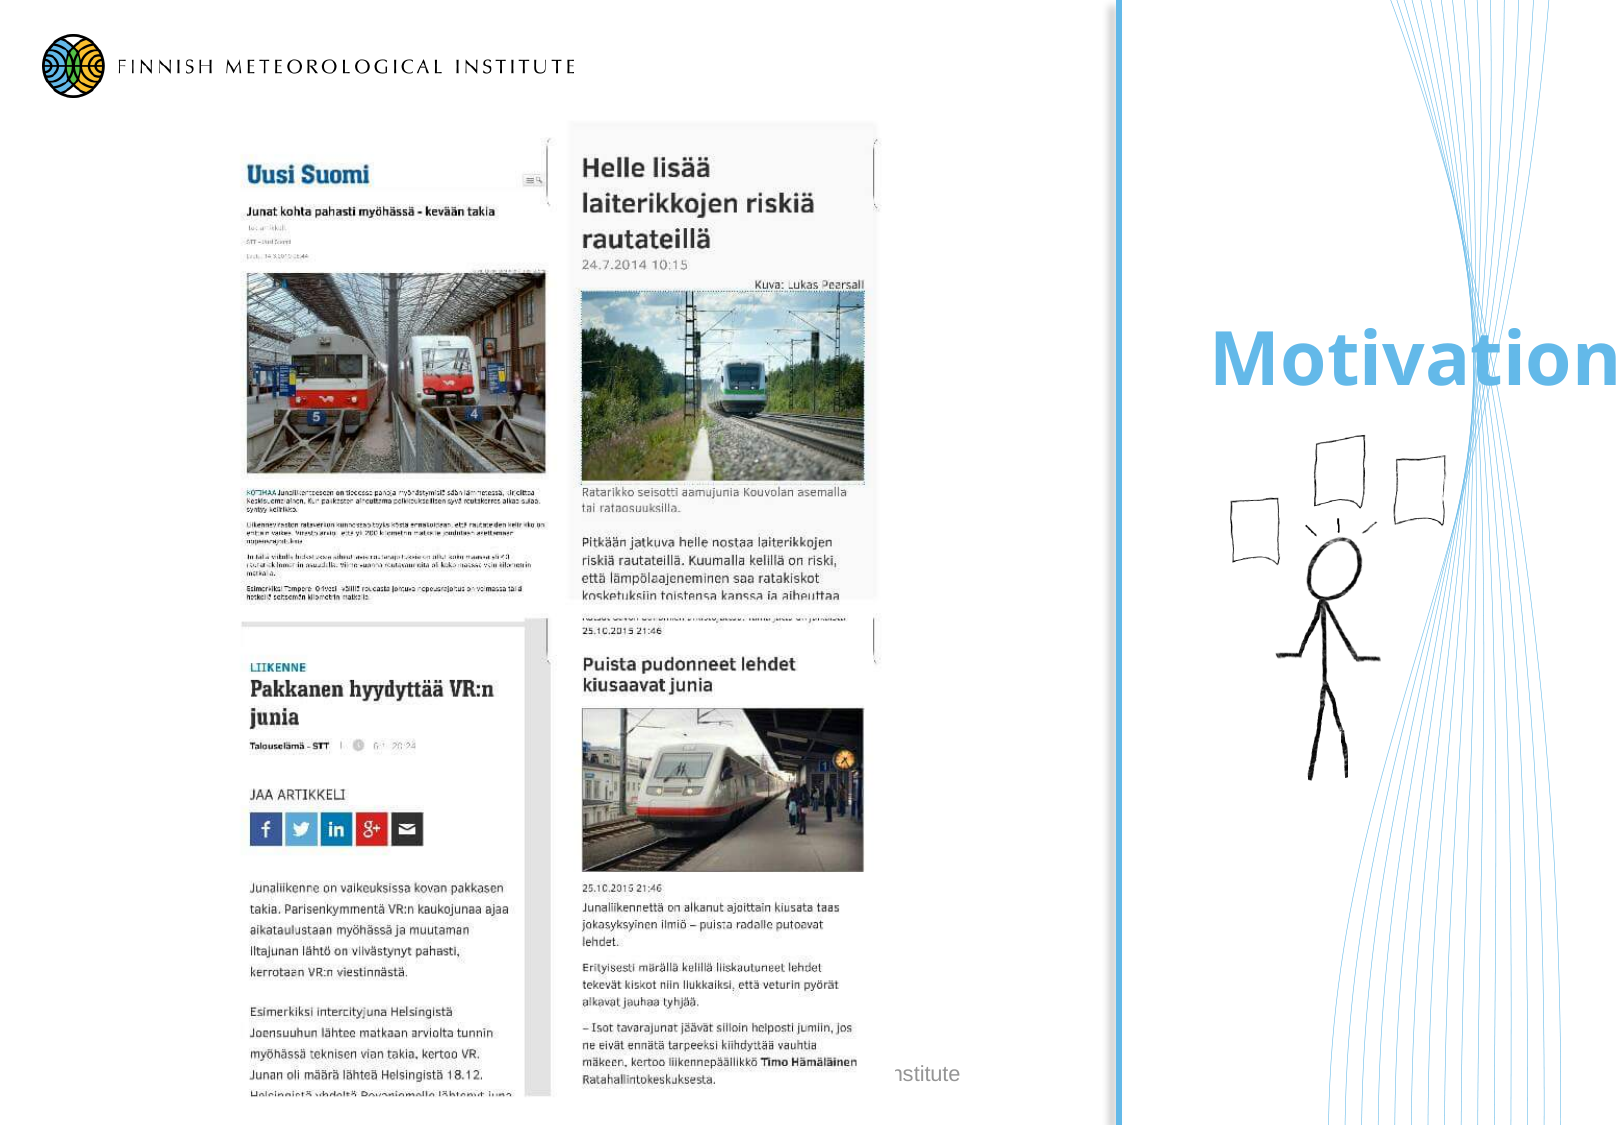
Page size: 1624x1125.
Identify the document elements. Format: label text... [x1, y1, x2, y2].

footer Finnish Meteorological Institute [895, 1042, 1086, 1103]
text_box Motivation [1210, 320, 1624, 539]
picture [1122, 0, 1624, 1125]
picture [0, 0, 1116, 1125]
